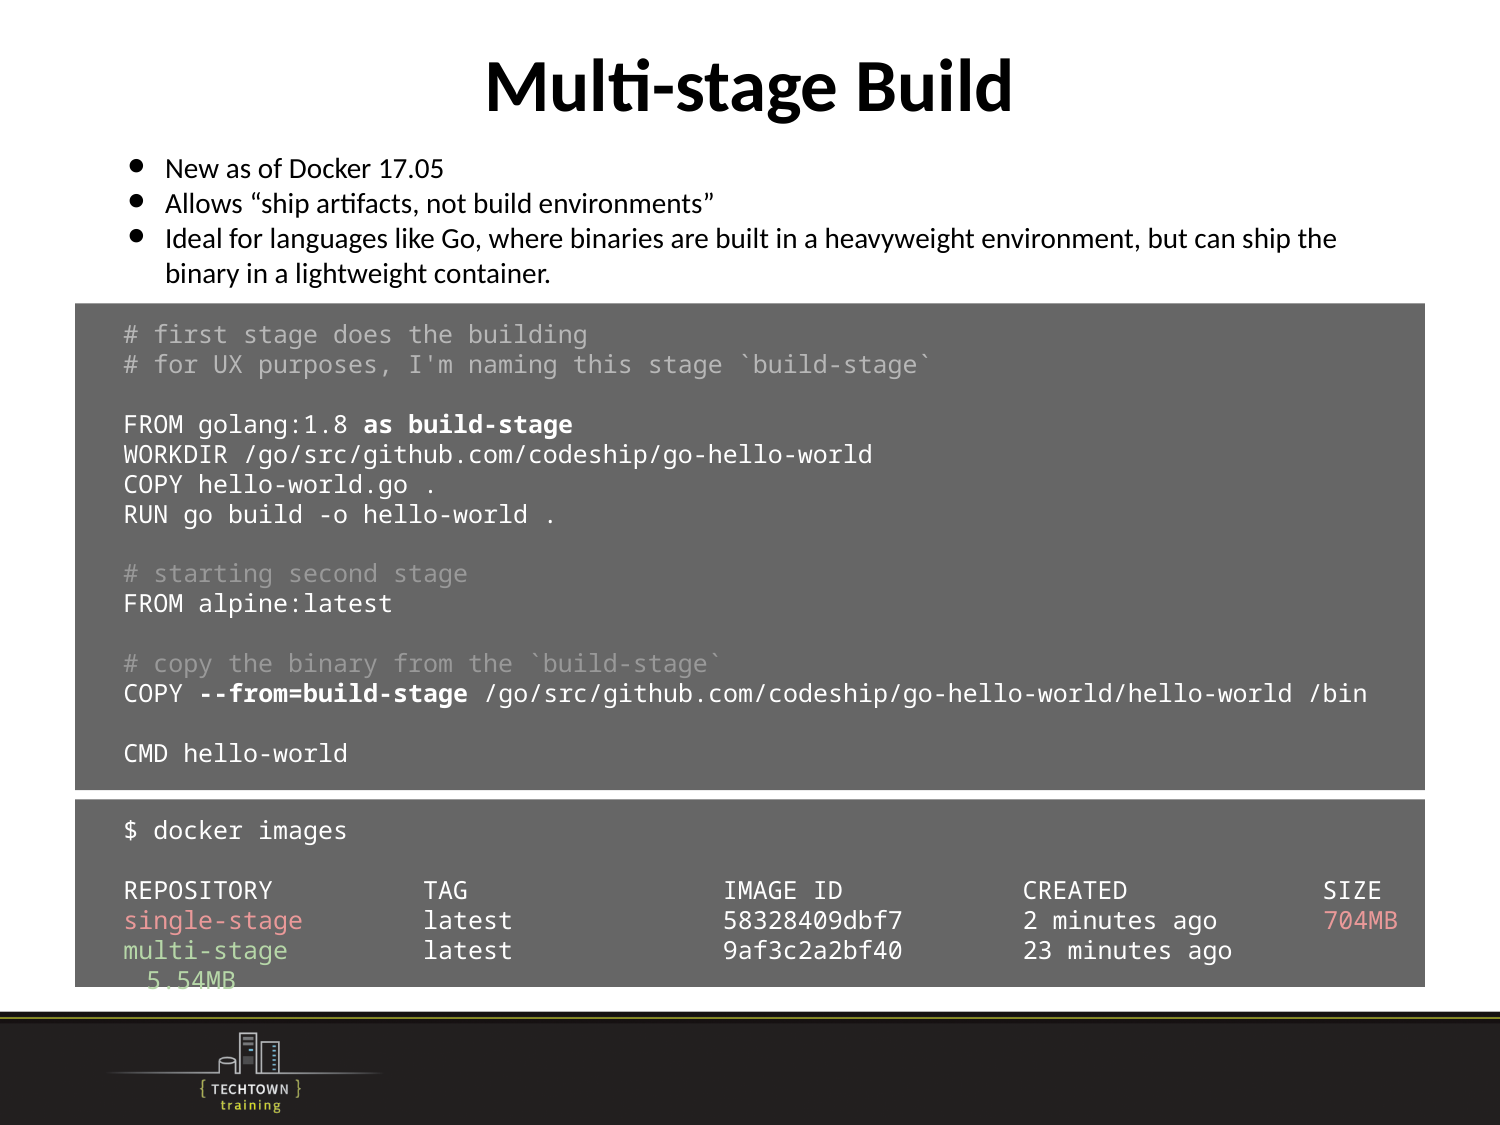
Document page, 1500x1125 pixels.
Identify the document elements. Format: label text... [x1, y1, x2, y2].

picture [0, 0, 1500, 1125]
title Multi-stage Build [75, 0, 1425, 175]
text_box New as of Docker 17.05 Allows “ship artifacts, not build environments” Ideal for languages like Go, where binaries are built in a heavyweight environment, but can ship the binary in a lightweight container. [74, 134, 1416, 280]
list $ docker images REPOSITORY TAG IMAGE ID CREATED SIZE single-stage latest 58328409dbf7 2 minutes ago 704MB multi-stage latest 9af3c2a2bf40 23 minutes ago 5.54MB [75, 799, 1425, 987]
list # first stage does the building # for UX purposes, I'm naming this stage `build-stage` FROM golang:1.8 as build-stage WORKDIR /go/src/github.com/codeship/go-hello-world COPY hello-world.go . RUN go build -o hello-world . # starting second stage FROM alpine:latest # copy the binary from the `build-stage` COPY --from=build-stage /go/src/github.com/codeship/go-hello-world/hello-world /bin CMD hello-world [75, 303, 1425, 791]
